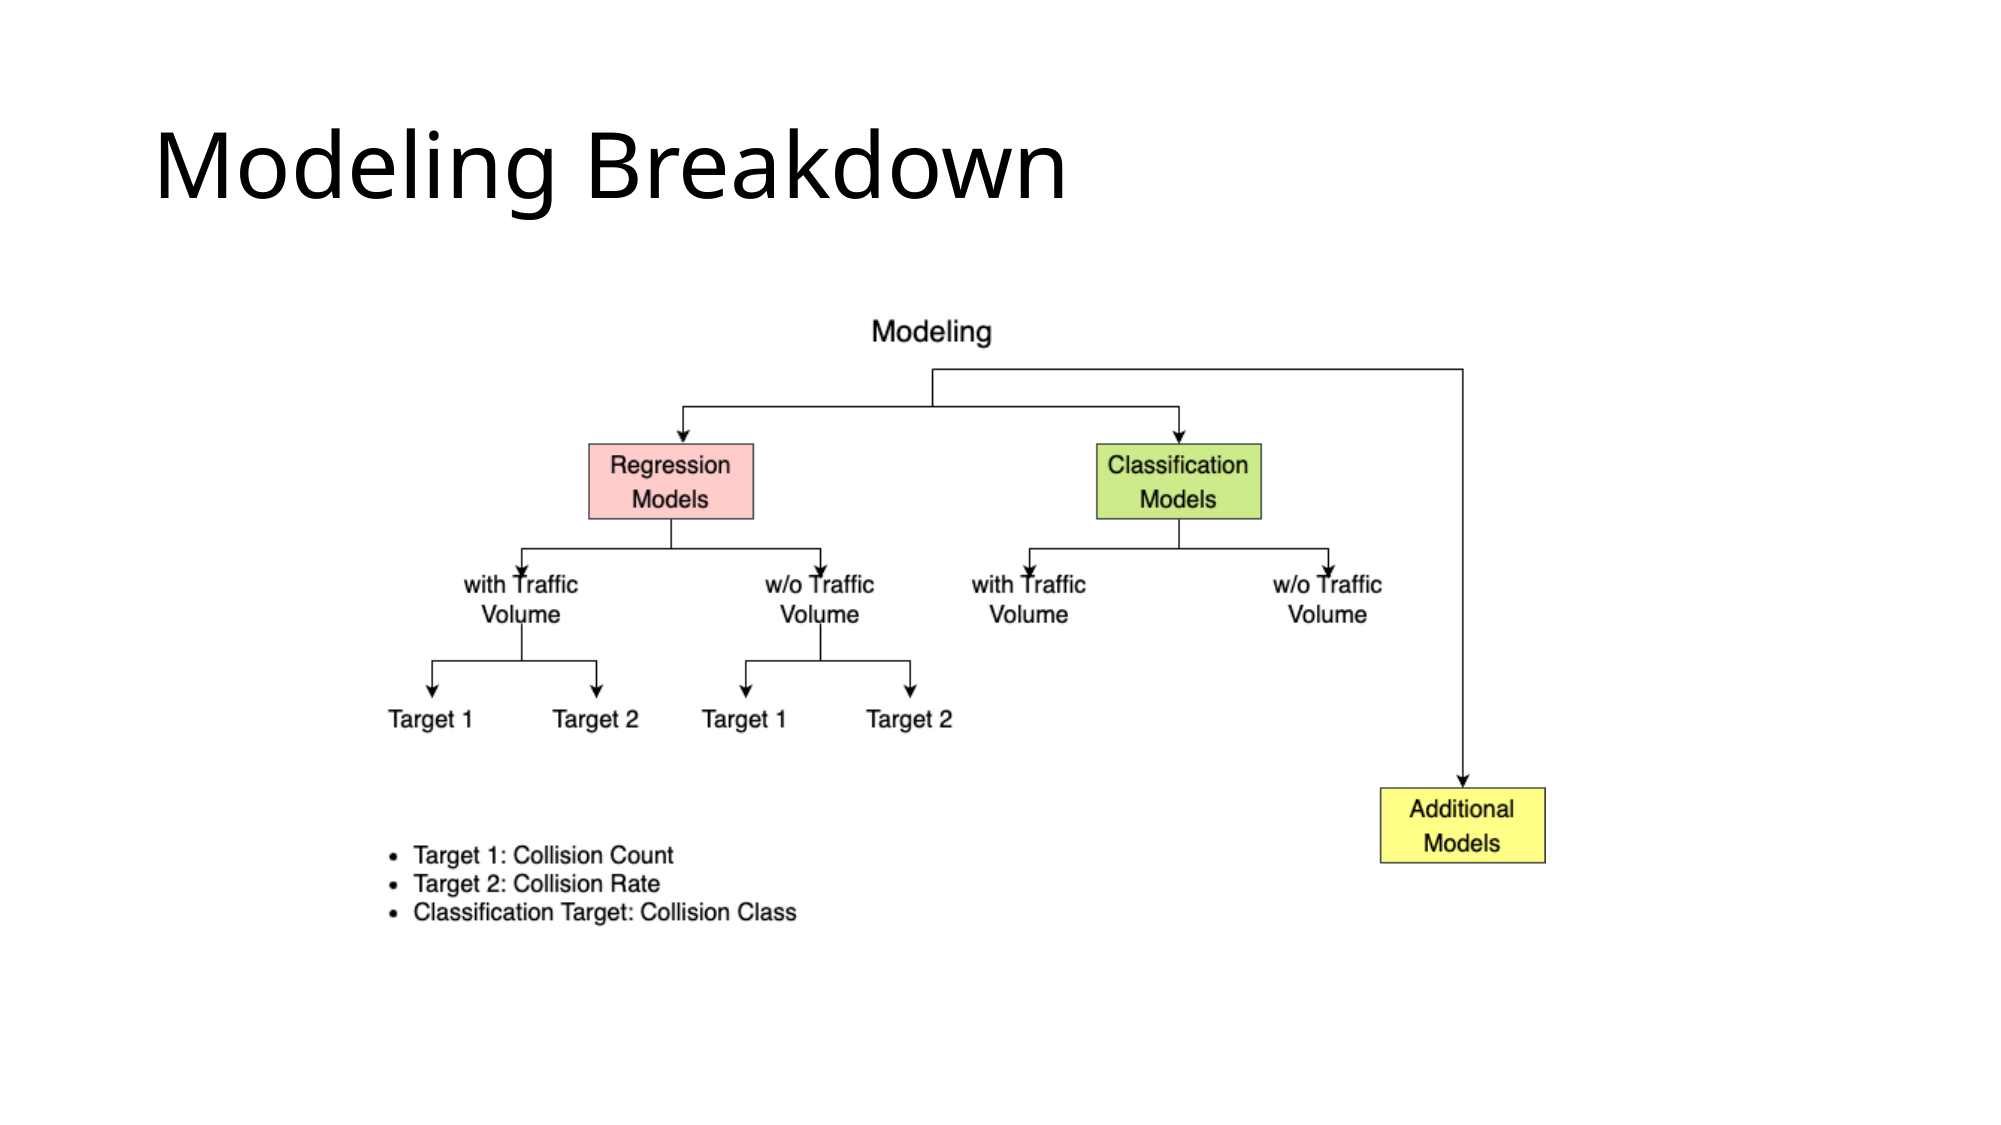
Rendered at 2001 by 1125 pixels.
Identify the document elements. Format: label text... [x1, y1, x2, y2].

title Modeling Breakdown [137, 59, 1863, 278]
picture [351, 294, 1546, 952]
